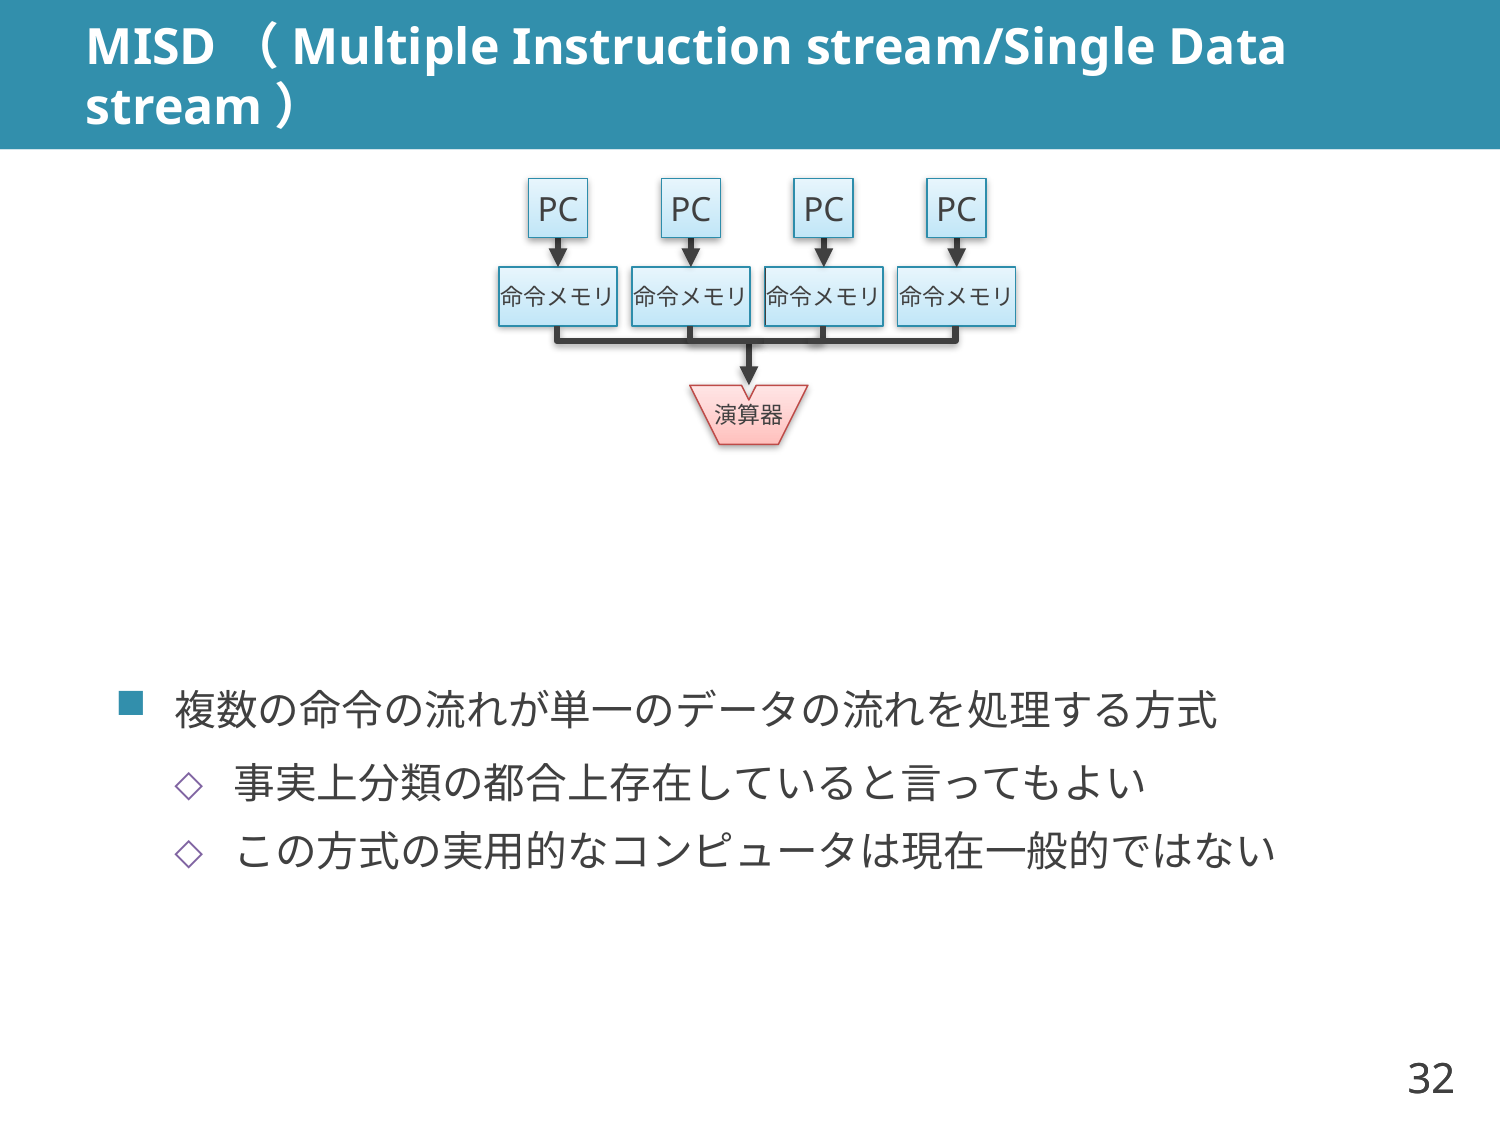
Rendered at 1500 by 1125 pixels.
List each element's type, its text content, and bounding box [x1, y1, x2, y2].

text_box 命令メモリ [498, 266, 618, 327]
text_box 命令メモリ [897, 266, 1016, 327]
text_box 命令メモリ [764, 266, 884, 327]
text_box PC [793, 178, 854, 238]
text_box 演算器 [689, 384, 809, 446]
text_box [687, 326, 762, 344]
text_box 命令メモリ [631, 266, 751, 327]
title MISD（Multiple Instruction stream/Single Data stream） [70, 0, 1500, 150]
text_box PC [528, 178, 588, 238]
text_box PC [661, 178, 721, 238]
text_box [763, 326, 826, 344]
list 複数の命令の流れが単一のデータの流れを処理する方式 事実上分類の都合上存在していると言ってもよい この方式の実用的なコンピュータは現在一般的ではない [100, 503, 1459, 1050]
text_box [807, 326, 959, 344]
text_box PC [926, 178, 987, 238]
text_box [554, 326, 683, 344]
